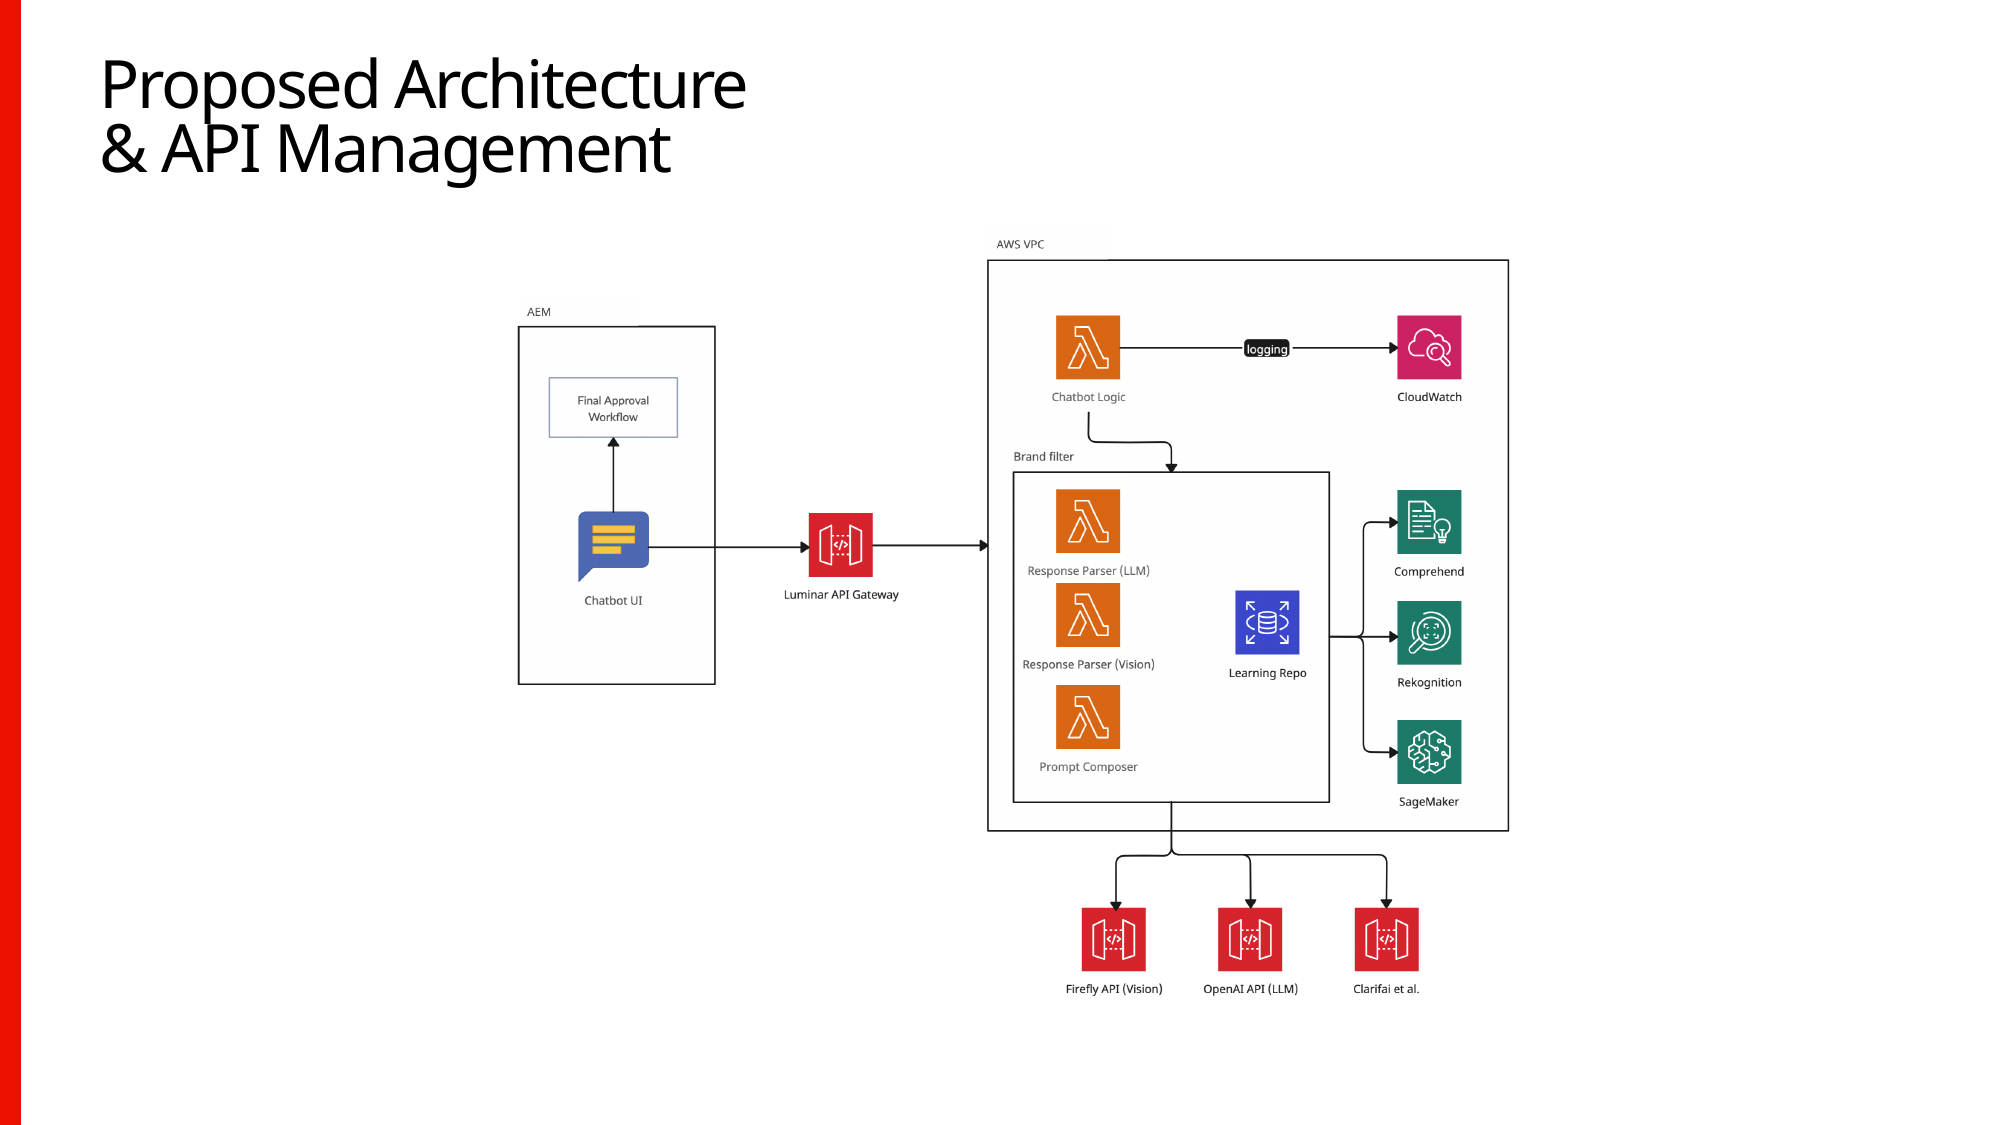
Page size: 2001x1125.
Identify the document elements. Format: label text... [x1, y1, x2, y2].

title Proposed Architecture & API Management [99, 48, 910, 194]
picture [451, 193, 1549, 1030]
